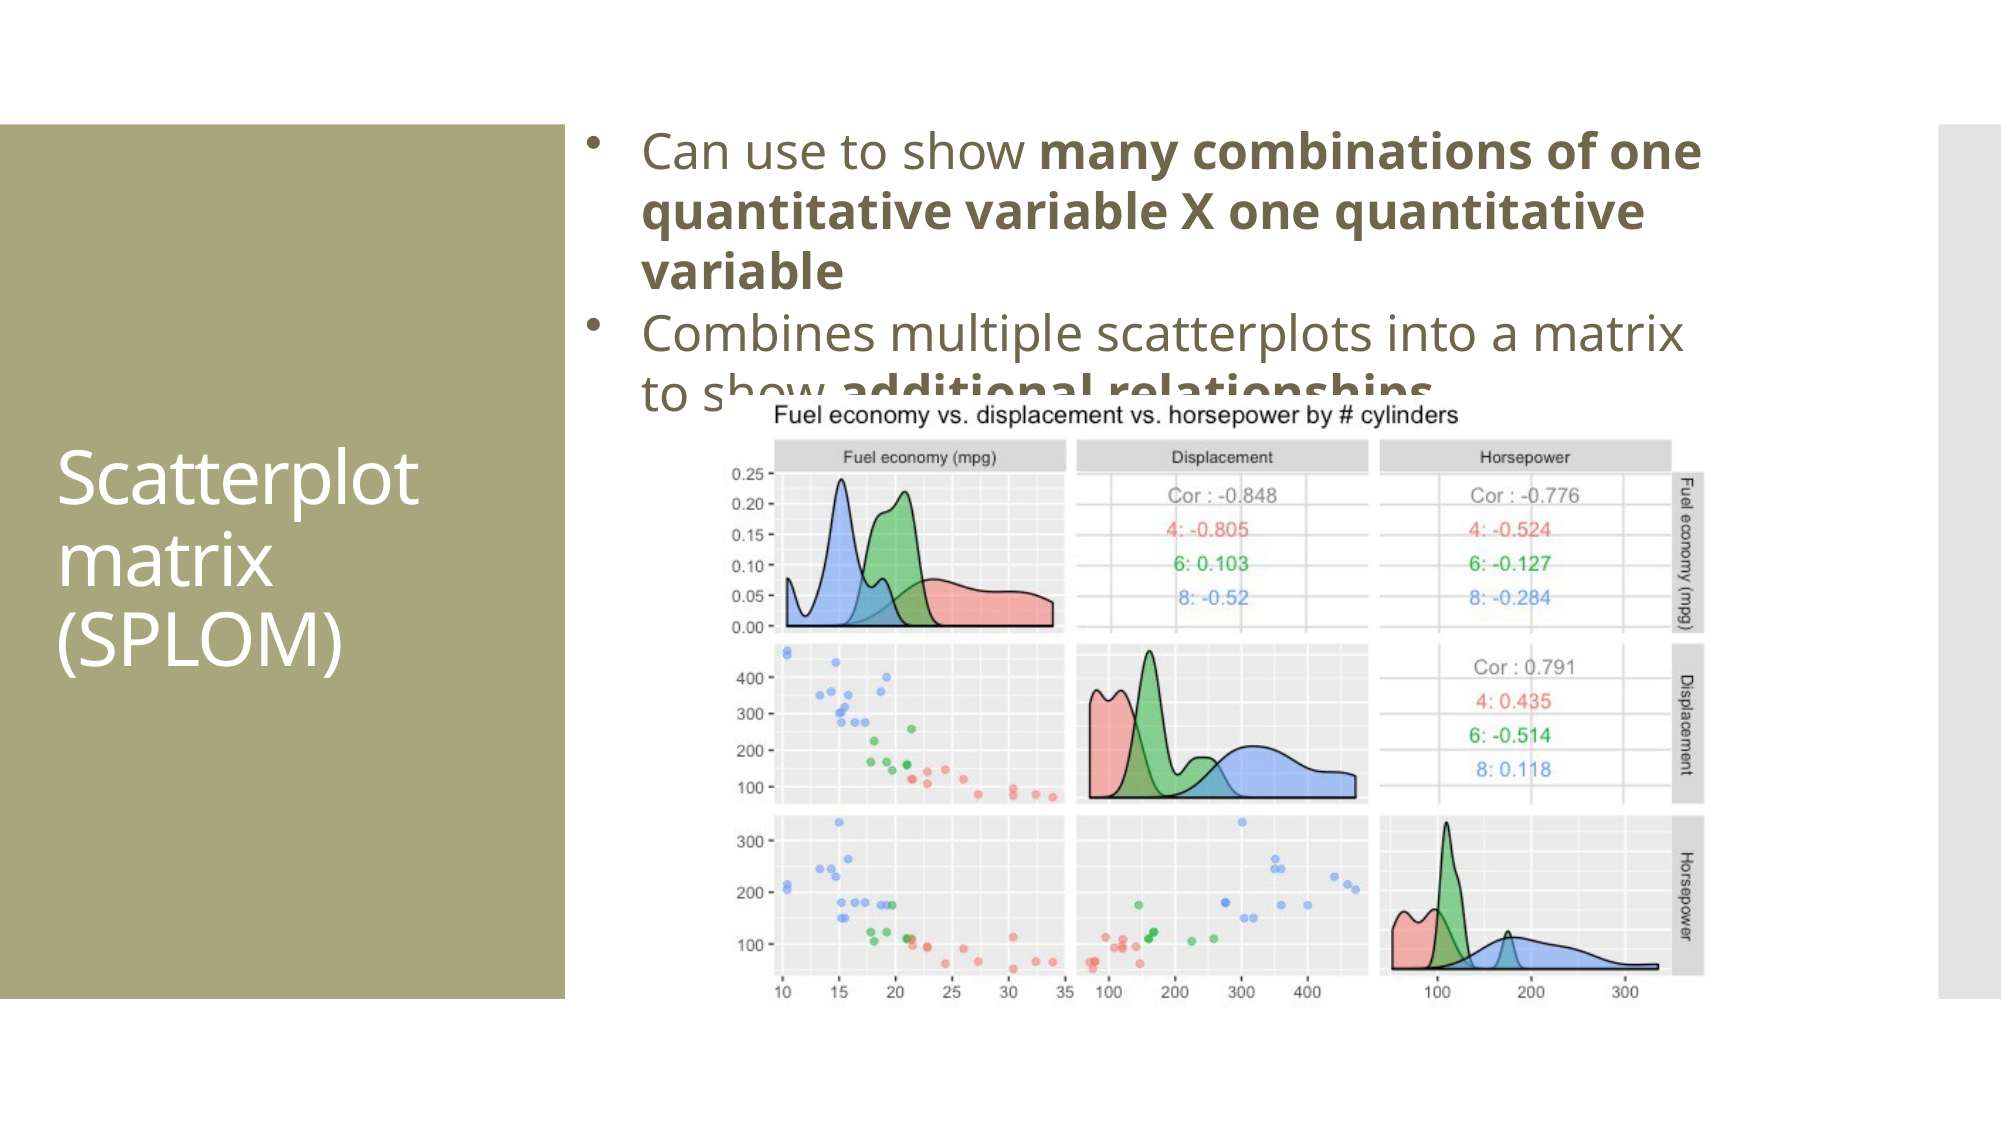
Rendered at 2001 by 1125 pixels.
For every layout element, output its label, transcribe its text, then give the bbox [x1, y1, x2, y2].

picture [722, 395, 1709, 1009]
text_box Scatterplot matrix (SPLOM) [41, 184, 525, 940]
text_box Can use to show many combinations of one quantitative variable X one quantitative variable Combines multiple scatterplots into a matrix to show additional relationships [583, 116, 1726, 422]
